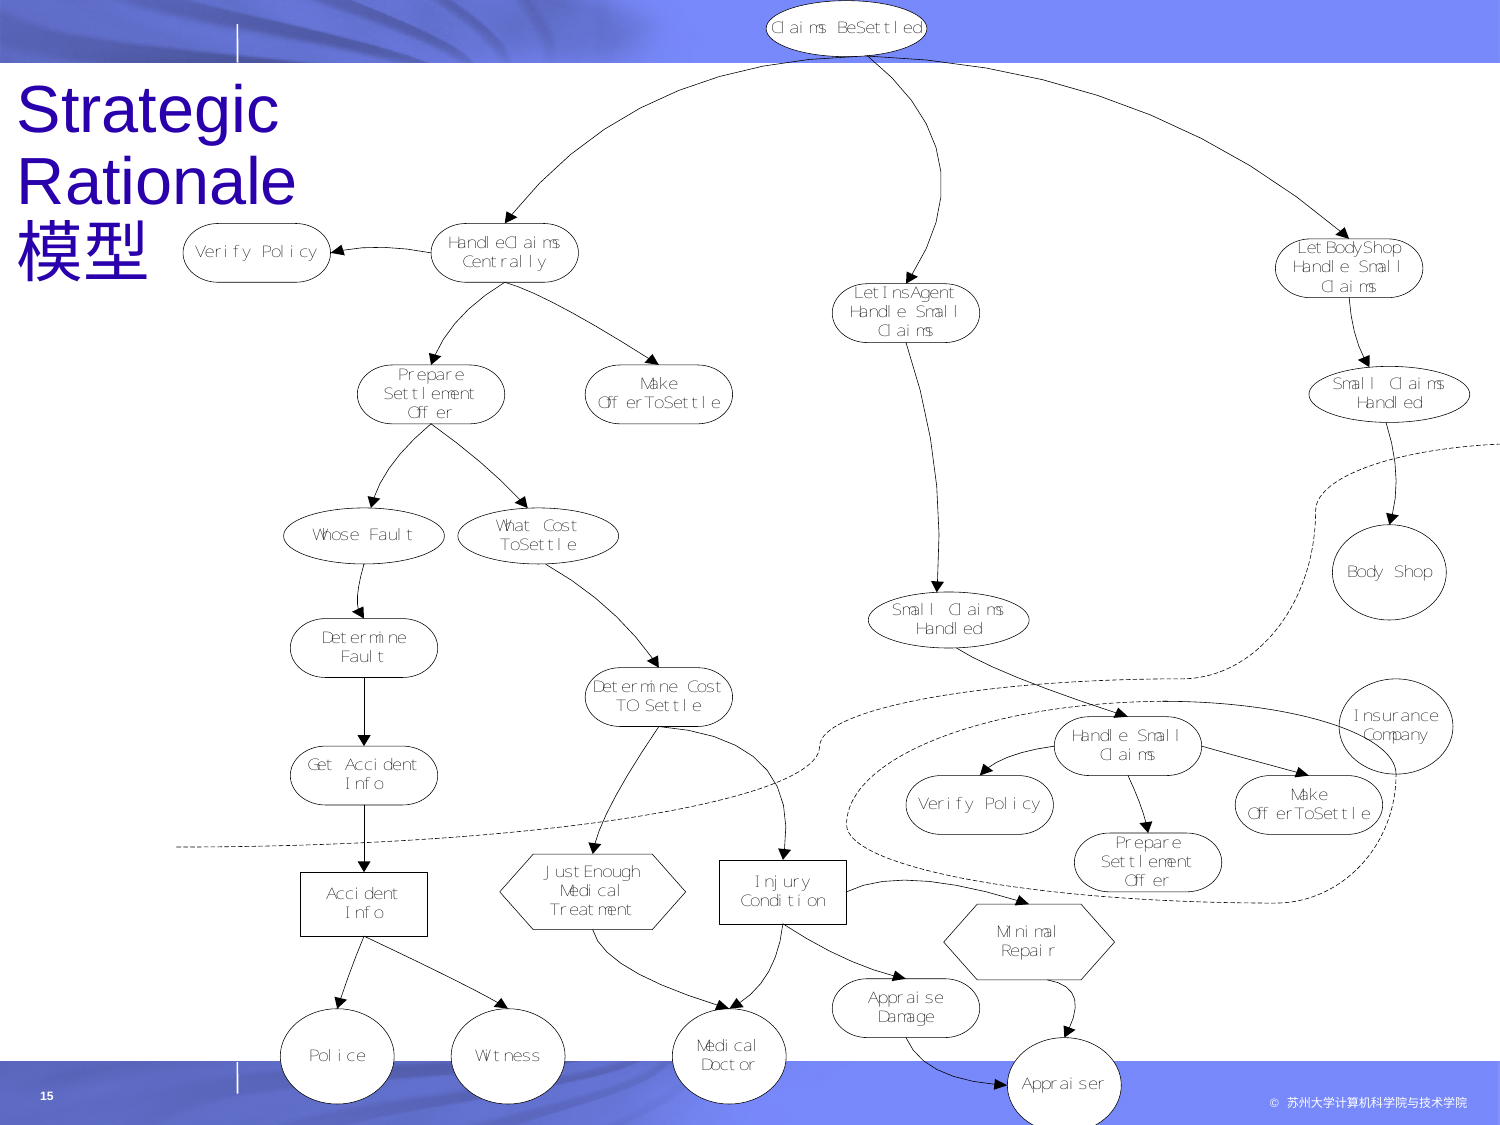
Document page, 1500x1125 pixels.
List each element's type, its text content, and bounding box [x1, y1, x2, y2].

slide_number 15 [25, 1066, 168, 1120]
title Strategic Rationale模型 [1, 67, 168, 299]
picture [0, 0, 1500, 1125]
